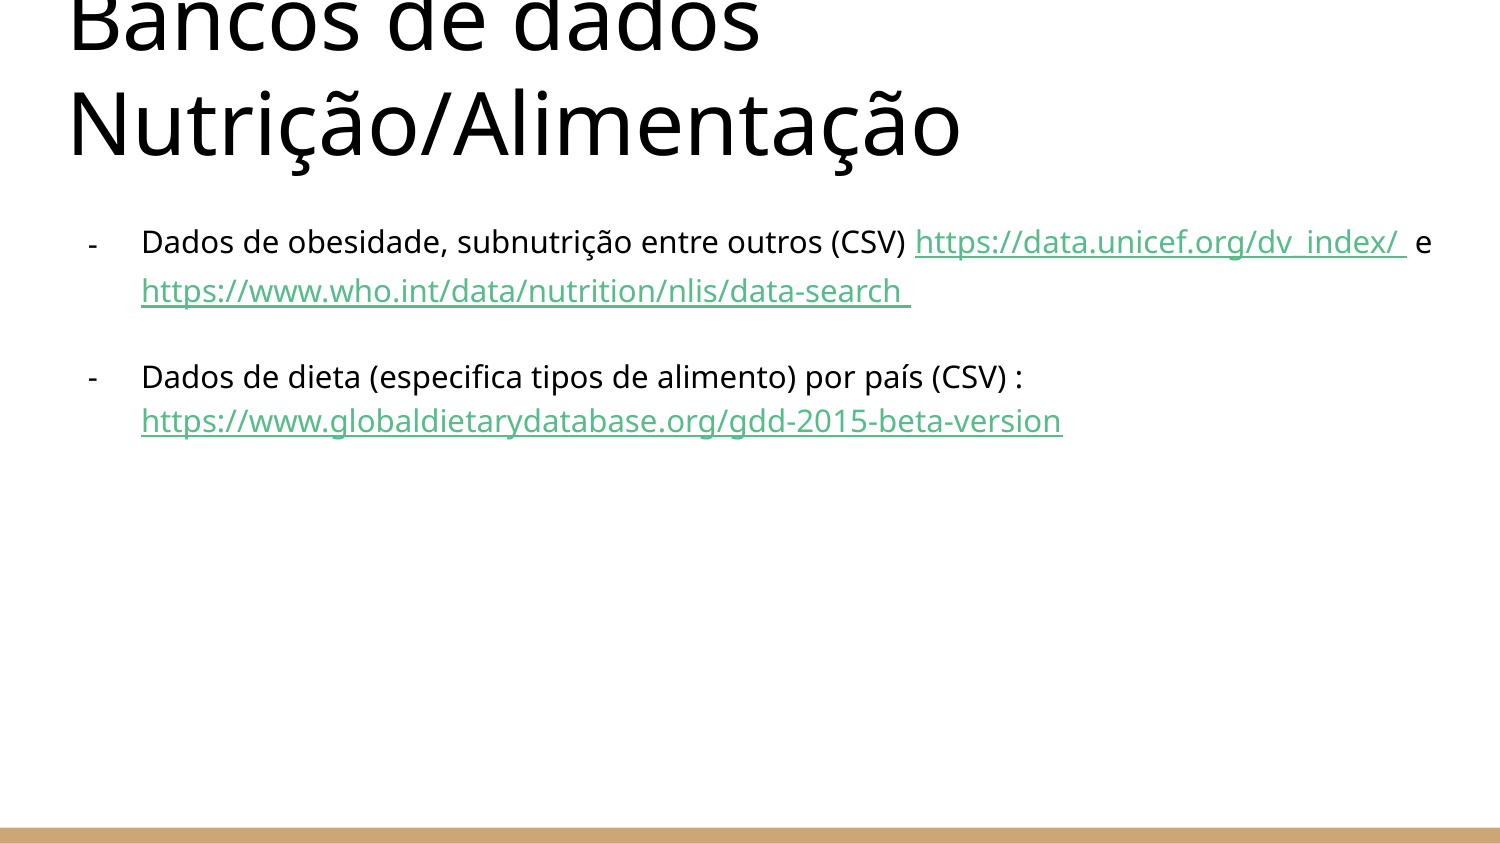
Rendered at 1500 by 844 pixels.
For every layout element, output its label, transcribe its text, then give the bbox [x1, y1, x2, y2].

list Dados de obesidade, subnutrição entre outros (CSV) https://data.unicef.org/dv_index/ e https://www.who.int/data/nutrition/nlis/data-search Dados de dieta (especifica tipos de alimento) por país (CSV) : https://www.globaldietarydatabase.org/gdd-2015-beta-version [51, 200, 1449, 814]
title Bancos de dados Nutrição/Alimentação [51, 51, 1449, 189]
